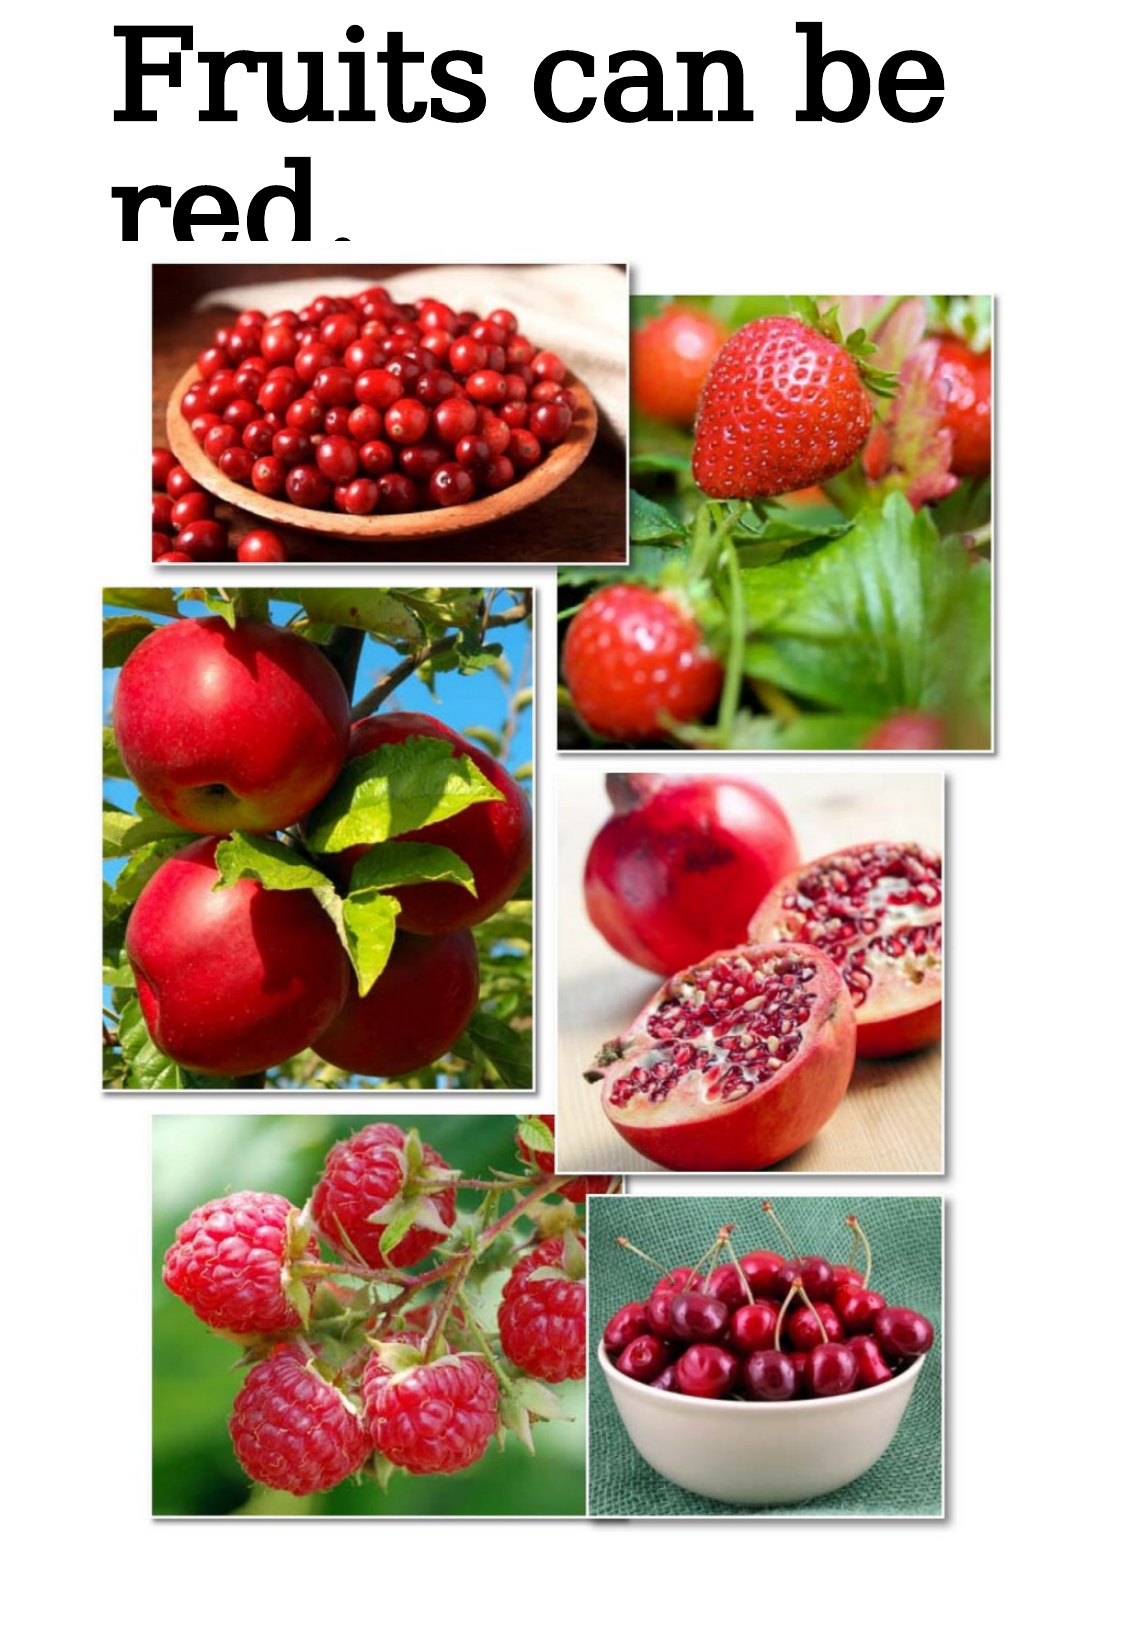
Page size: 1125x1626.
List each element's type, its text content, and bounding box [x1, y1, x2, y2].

picture [94, 241, 1006, 1546]
title Fruits can be red. [94, 0, 1065, 304]
